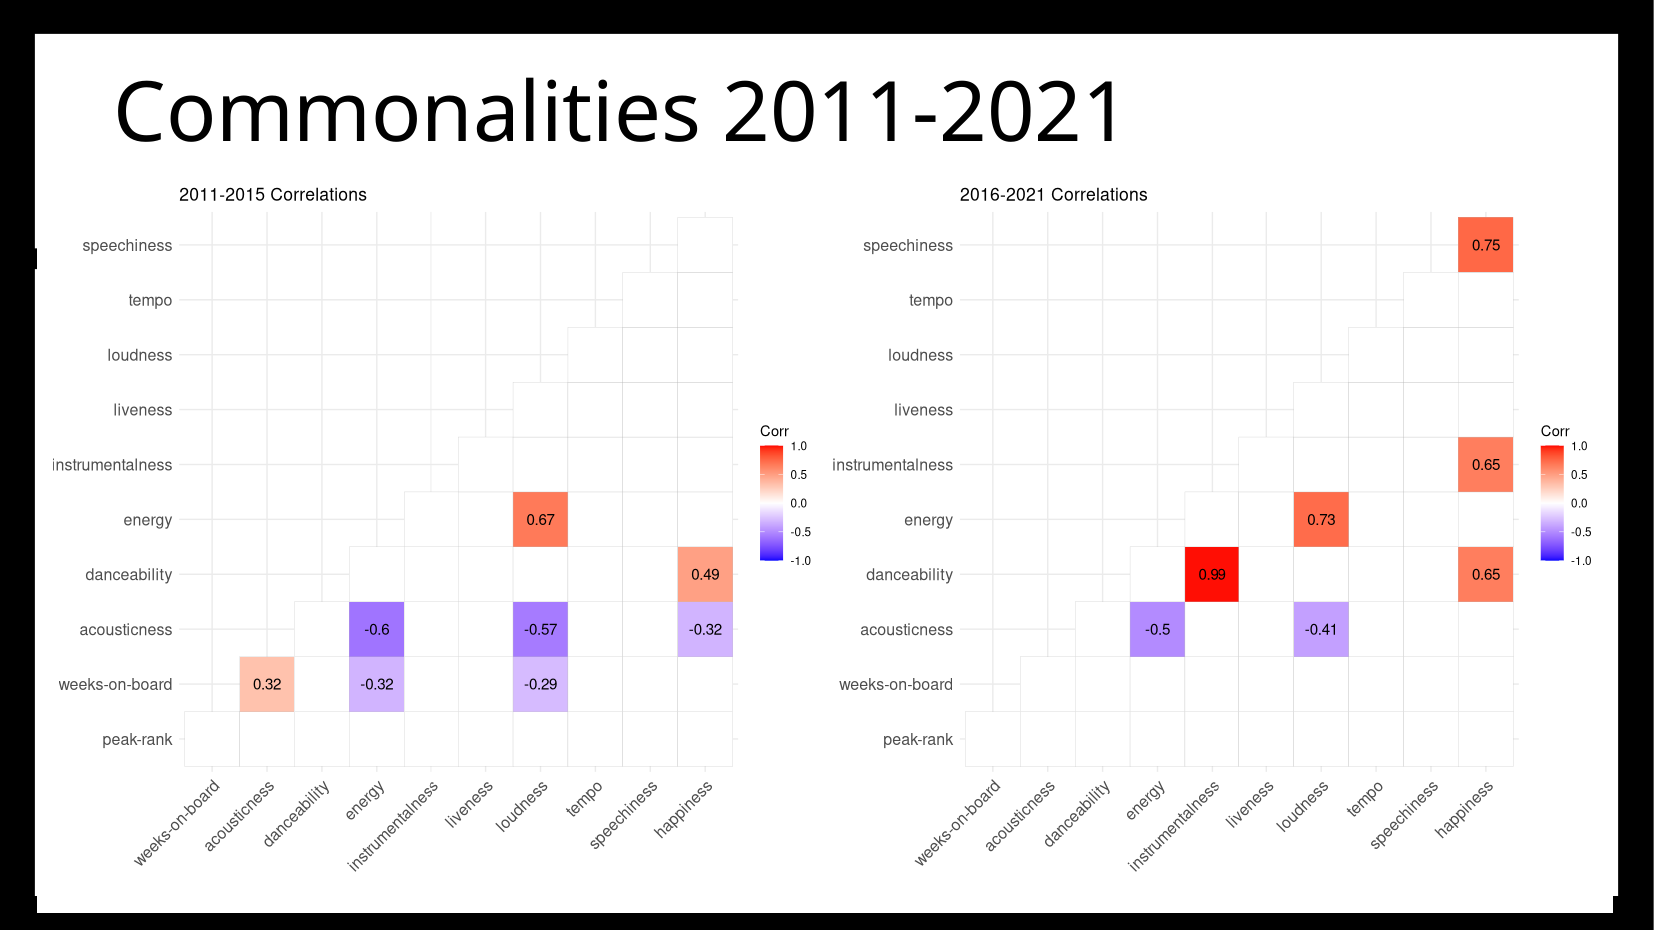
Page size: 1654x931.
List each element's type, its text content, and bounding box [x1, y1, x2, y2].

picture [37, 149, 1613, 913]
text_box Commonalities 2011-2021 [113, 53, 1540, 147]
